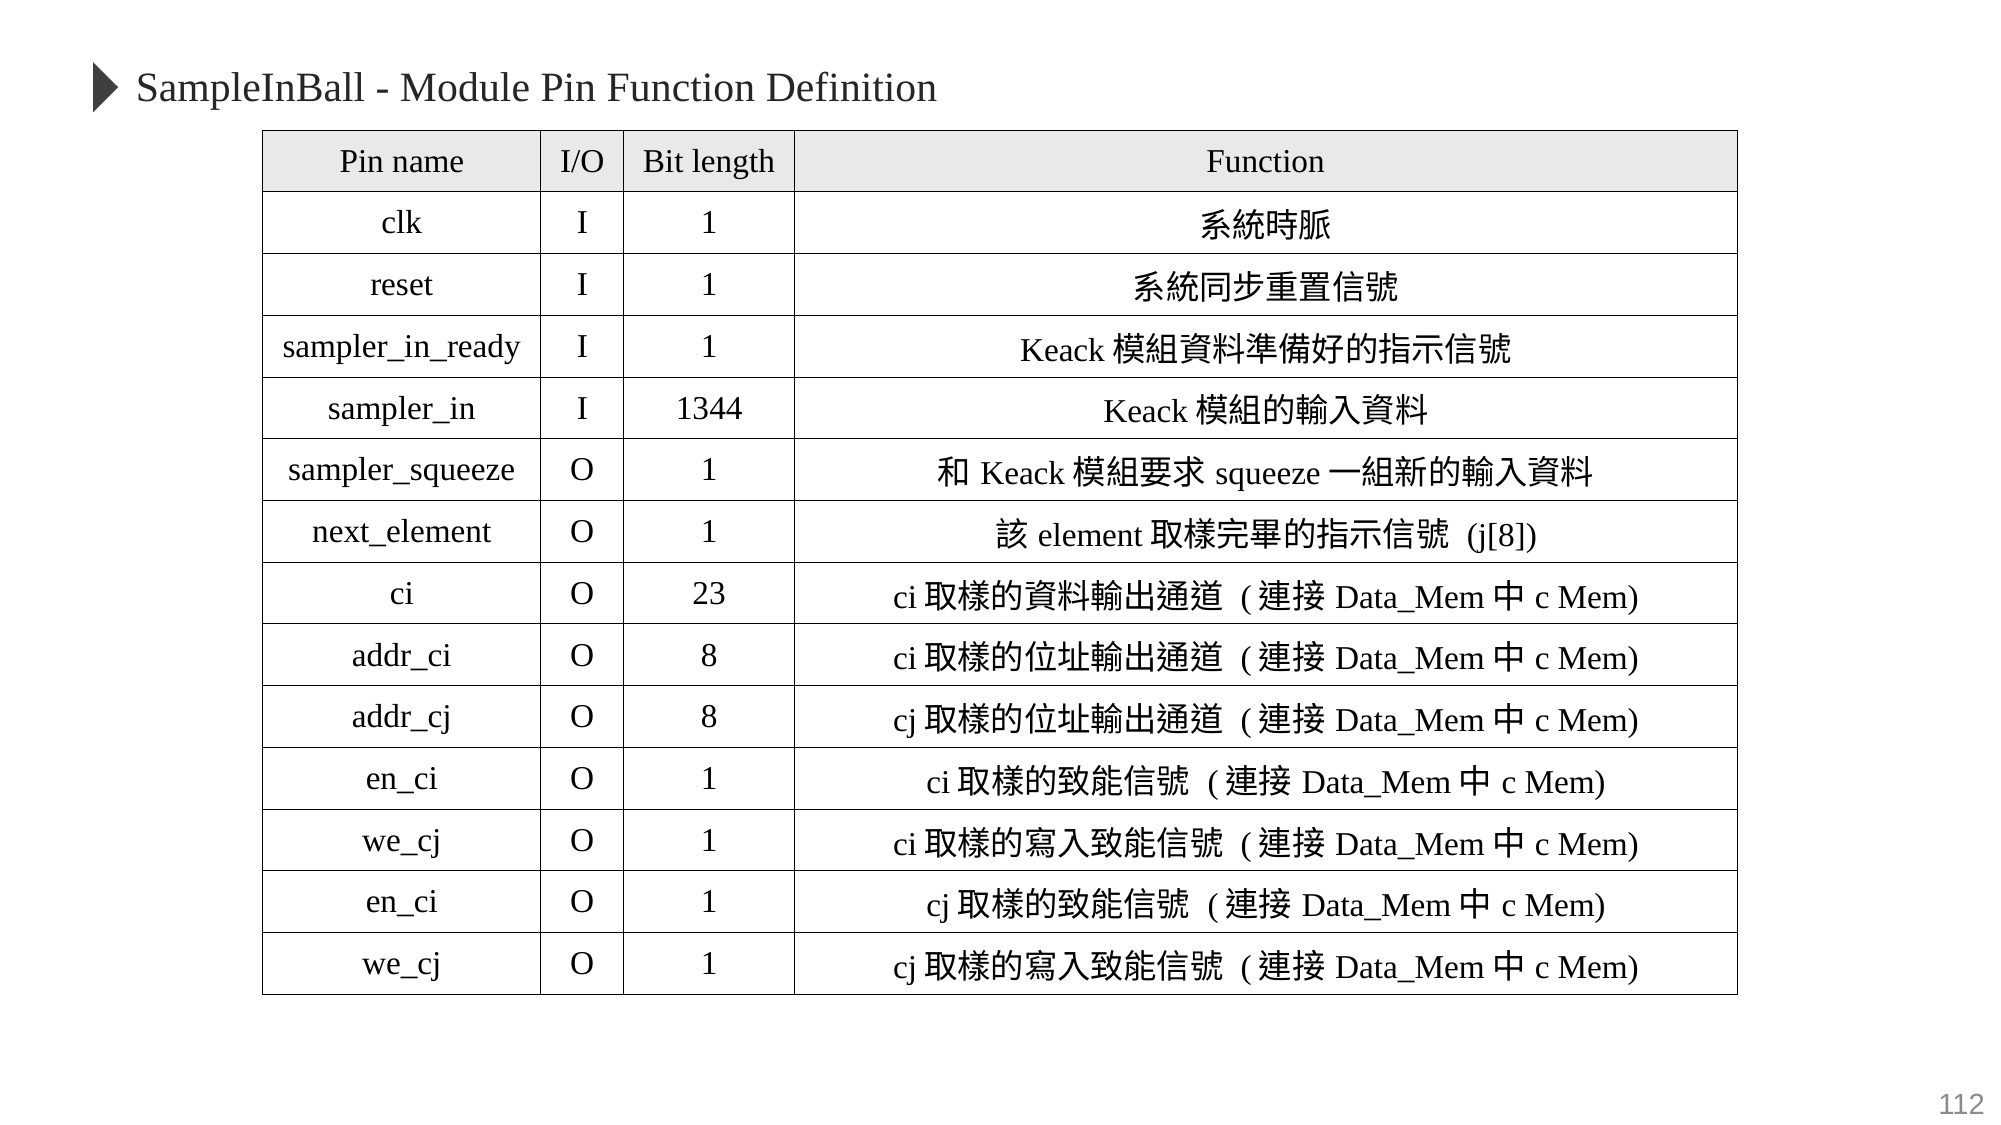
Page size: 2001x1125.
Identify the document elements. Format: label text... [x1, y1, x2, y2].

table_cell I [541, 382, 623, 444]
table_cell addr_ci [263, 634, 540, 696]
table_cell clk [263, 192, 540, 254]
table_cell O [541, 760, 623, 822]
table_cell en_ci [263, 760, 540, 822]
table_cell O [541, 697, 623, 759]
table_cell 1 [624, 886, 794, 948]
table_cell 1 [624, 823, 794, 885]
table_cell 1 [624, 319, 794, 381]
table_cell 23 [624, 571, 794, 633]
table_cell O [541, 886, 623, 948]
table_cell ci取樣的致能信號 (連接Data_Mem中c Mem) [795, 760, 1737, 822]
table_cell O [541, 823, 623, 885]
table_cell 8 [624, 697, 794, 759]
table_cell 該element取樣完畢的指示信號 (j[8]) [795, 508, 1737, 570]
table_cell we_cj [263, 823, 540, 885]
table_cell 系統同步重置信號 [795, 255, 1737, 318]
table_cell 系統時脈 [795, 192, 1737, 254]
table_cell 1 [624, 255, 794, 318]
table_cell addr_cj [263, 697, 540, 759]
table_cell sampler_in_ready [263, 319, 540, 381]
table_cell sampler_squeeze [263, 445, 540, 507]
table_cell cj取樣的致能信號 (連接Data_Mem中c Mem) [795, 886, 1737, 948]
table_cell O [541, 571, 623, 633]
table_cell next_element [263, 508, 540, 570]
table_cell ci取樣的位址輸出通道 (連接Data_Mem中c Mem) [795, 634, 1737, 696]
table_cell 1 [624, 760, 794, 822]
table_cell ci取樣的資料輸出通道 (連接Data_Mem中c Mem) [795, 571, 1737, 633]
table_cell 1 [624, 445, 794, 507]
table_cell O [541, 445, 623, 507]
table_cell O [541, 508, 623, 570]
table_cell O [541, 634, 623, 696]
table_header I/O [541, 131, 623, 191]
table_cell sampler_in [263, 382, 540, 444]
table_cell 1 [624, 192, 794, 254]
table_cell O [541, 949, 623, 1011]
slide_number 112 [1550, 1072, 2000, 1125]
table_header Pin name [263, 131, 540, 191]
table_cell 1344 [624, 382, 794, 444]
table_cell ci取樣的寫入致能信號 (連接Data_Mem中c Mem) [795, 823, 1737, 885]
table_cell we_cj [263, 949, 540, 1011]
table_cell 1 [624, 508, 794, 570]
table_cell en_ci [263, 886, 540, 948]
table_cell 8 [624, 634, 794, 696]
table_cell cj取樣的寫入致能信號 (連接Data_Mem中c Mem) [795, 949, 1737, 1011]
table_cell ci [263, 571, 540, 633]
table_cell Keack模組資料準備好的指示信號 [795, 319, 1737, 381]
table_cell 1 [624, 949, 794, 1011]
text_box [93, 52, 965, 118]
table_cell I [541, 255, 623, 318]
table_header Function [795, 131, 1737, 191]
table_cell 和Keack模組要求squeeze一組新的輸入資料 [795, 445, 1737, 507]
table_cell Keack模組的輸入資料 [795, 382, 1737, 444]
table_cell cj取樣的位址輸出通道 (連接Data_Mem中c Mem) [795, 697, 1737, 759]
table_cell I [541, 319, 623, 381]
table_header Bit length [624, 131, 794, 191]
table_cell reset [263, 255, 540, 318]
table_cell I [541, 192, 623, 254]
